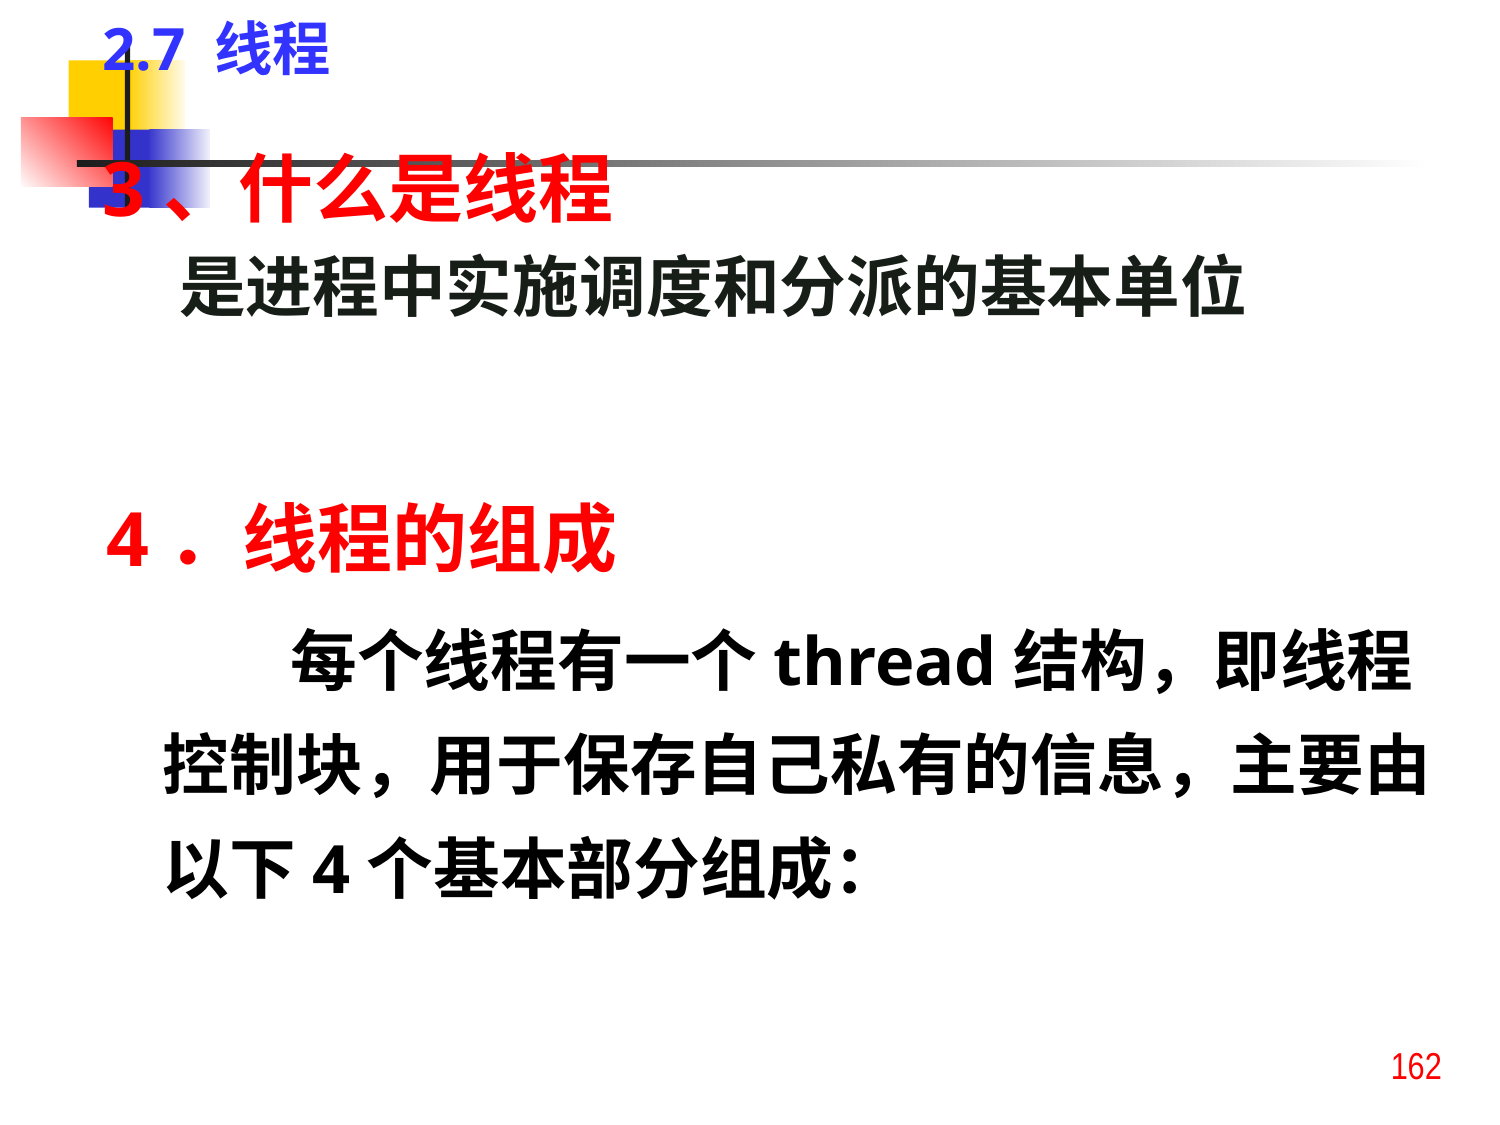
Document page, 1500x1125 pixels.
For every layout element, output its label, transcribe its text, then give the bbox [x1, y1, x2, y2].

text_box 3、什么是线程 是进程中实施调度和分派的基本单位 [87, 134, 1488, 333]
text_box 162 [1376, 1034, 1471, 1094]
text_box 4．线程的组成 每个线程有一个thread结构，即线程控制块，用于保存自己私有的信息，主要由以下4个基本部分组成： [91, 456, 1450, 982]
text_box 2.7 线程 [87, 4, 939, 90]
